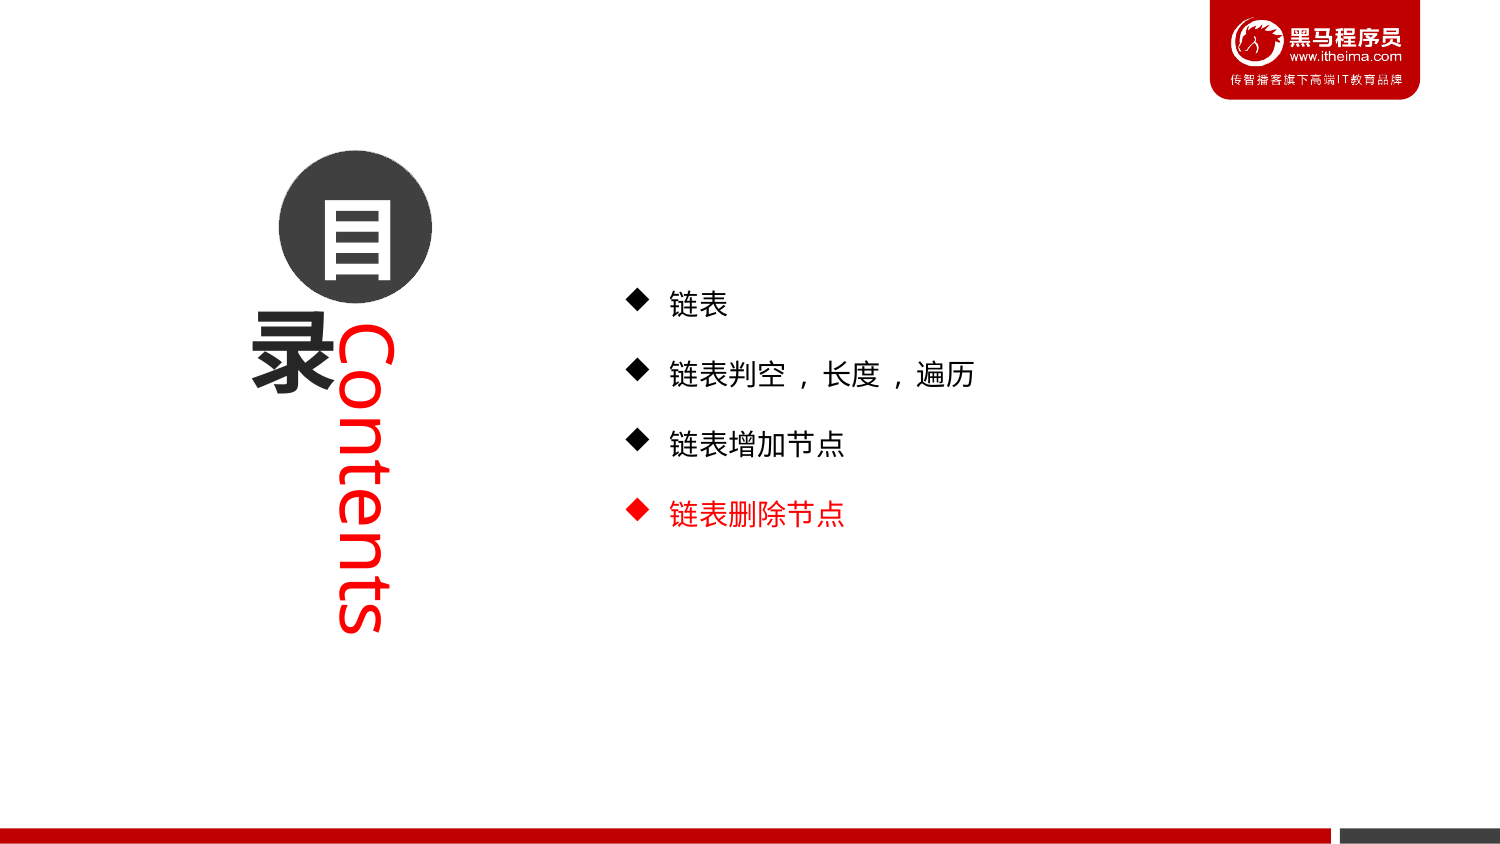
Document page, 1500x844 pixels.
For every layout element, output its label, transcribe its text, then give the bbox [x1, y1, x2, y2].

text_box 目 [278, 150, 433, 304]
text_box 链表 链表判空 , 长度 , 遍历 链表增加节点 链表删除节点 [608, 244, 1317, 539]
text_box 录 [218, 288, 339, 410]
text_box Contents [321, 314, 427, 749]
picture [1212, 8, 1421, 94]
